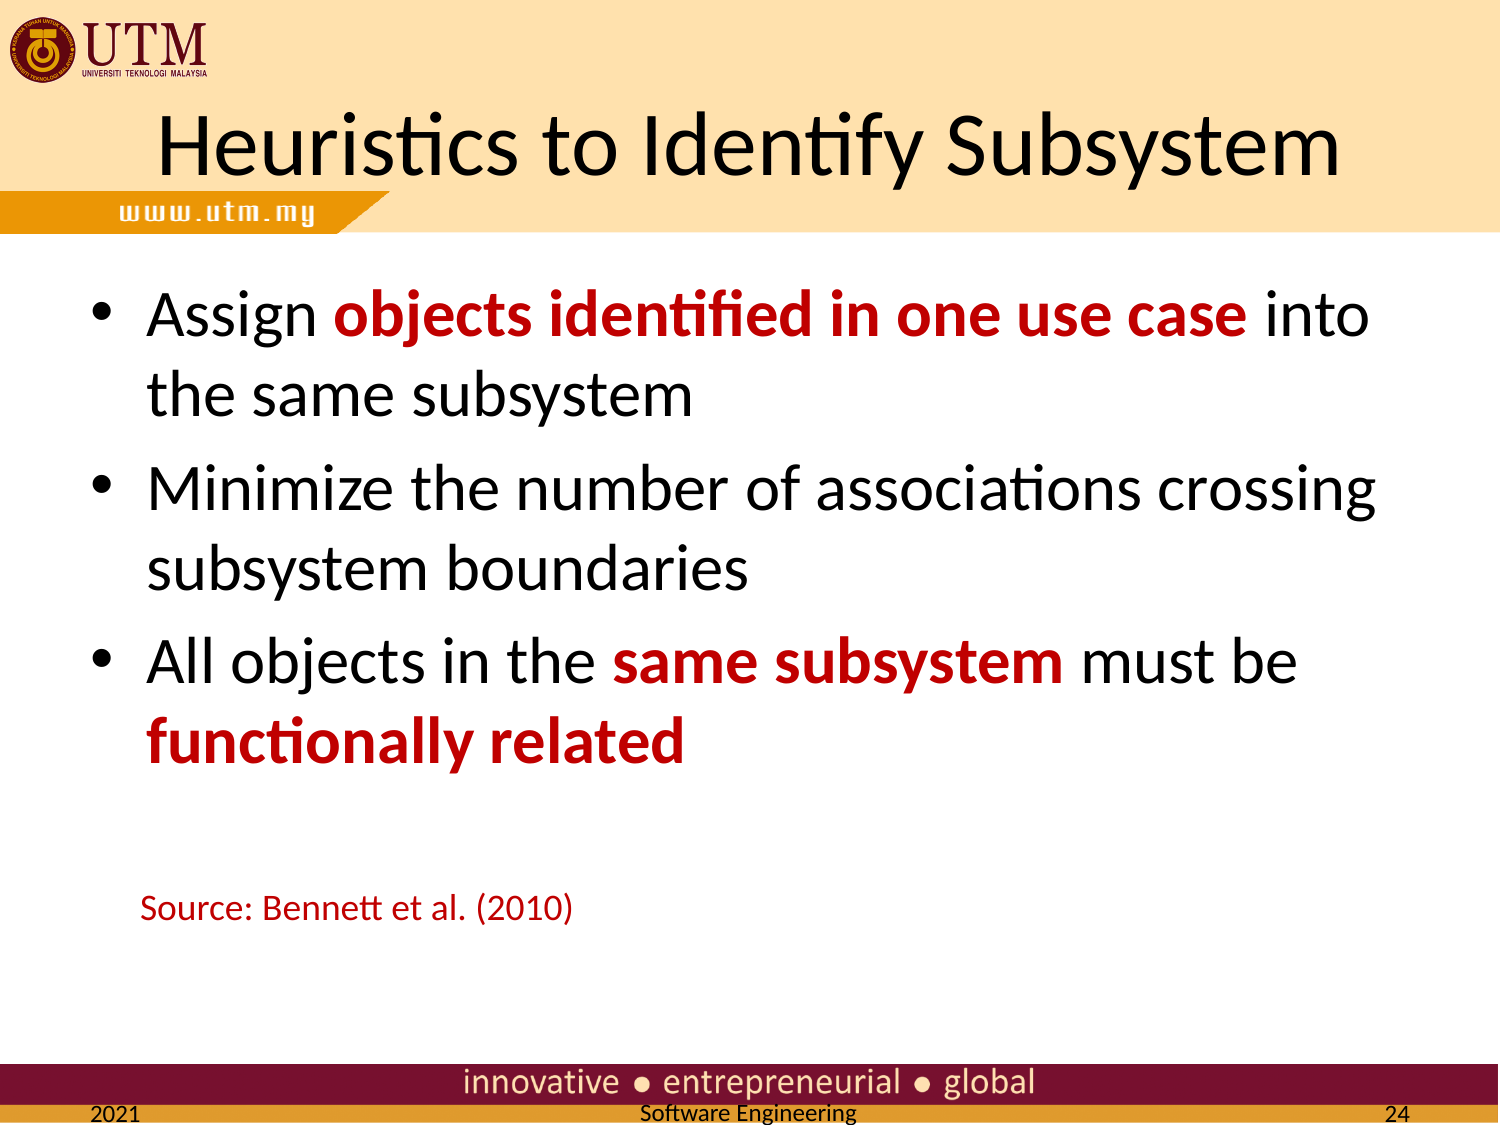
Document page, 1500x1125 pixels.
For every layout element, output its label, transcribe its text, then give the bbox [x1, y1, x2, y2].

title Heuristics to Identify Subsystem [75, 45, 1425, 233]
picture [0, 191, 390, 234]
slide_number 2021 [75, 1082, 425, 1125]
list Assign objects identified in one use case into the same subsystem Minimize the number of associations crossing subsystem boundaries All objects in the same subsystem must be functionally related [75, 262, 1425, 1005]
footer Software Engineering [405, 1086, 1074, 1125]
text_box Source: Bennett et al. (2010) [124, 874, 788, 935]
slide_number 24 [1074, 1082, 1425, 1125]
picture [0, 1064, 1498, 1123]
picture [10, 17, 207, 83]
